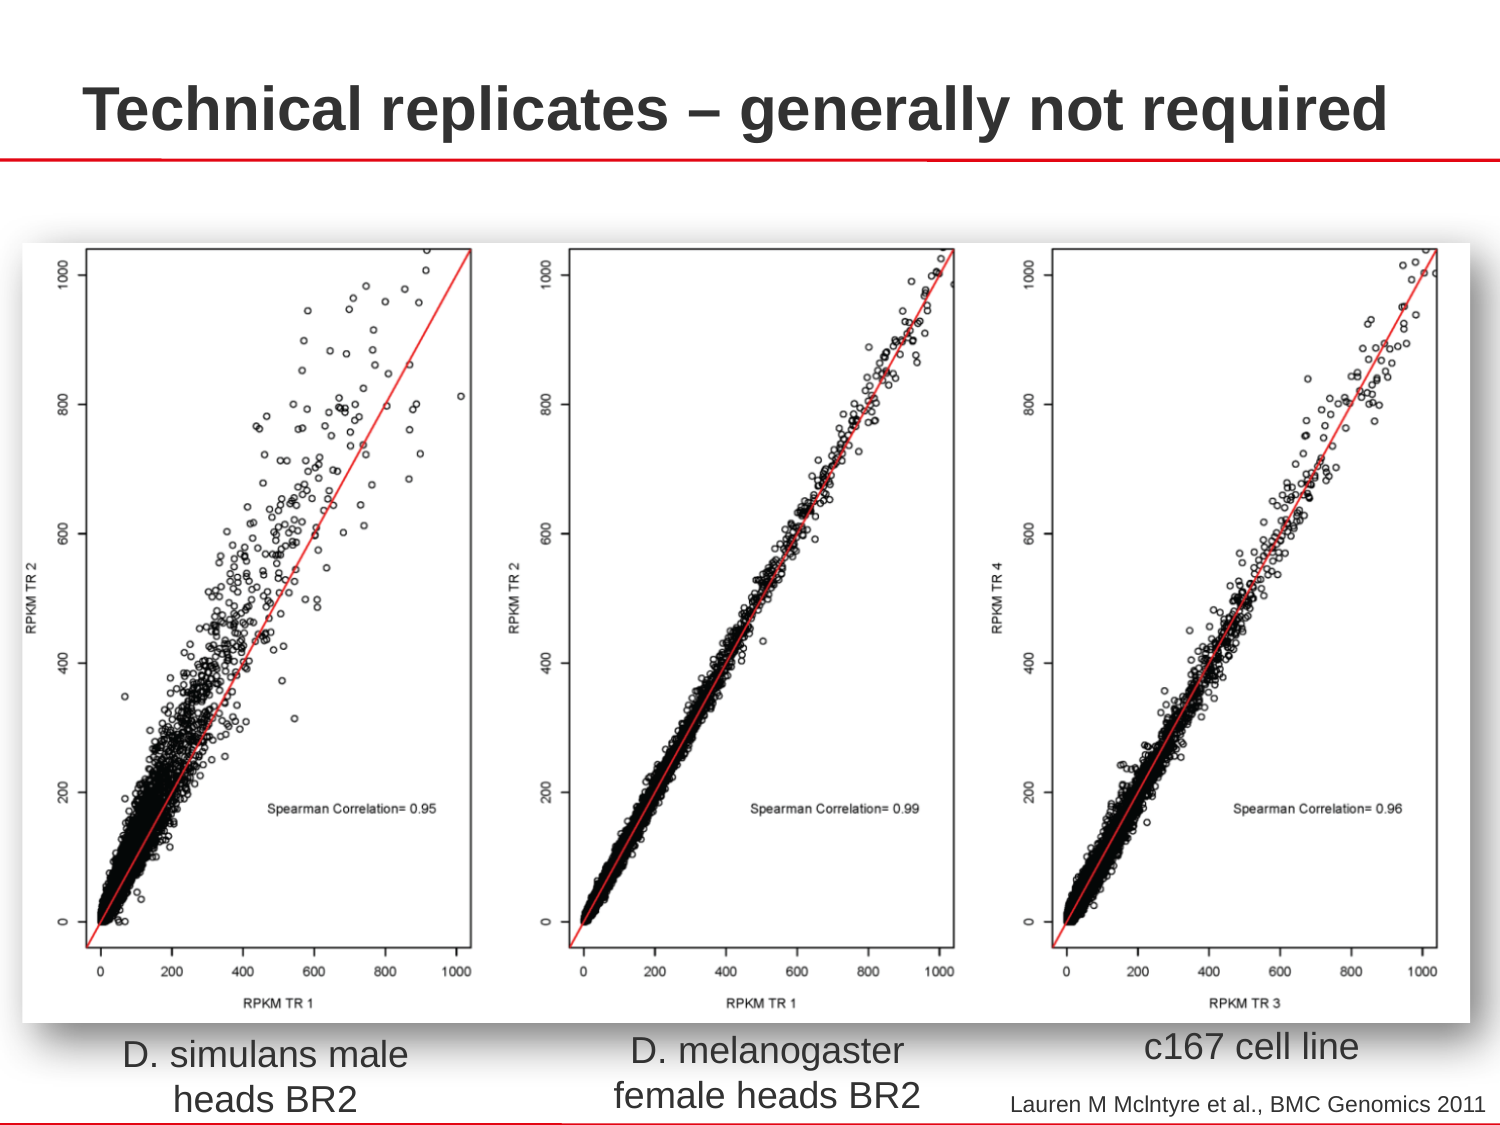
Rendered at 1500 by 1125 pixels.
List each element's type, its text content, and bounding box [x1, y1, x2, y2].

text_box c167 cell line [1080, 1031, 1423, 1067]
picture [22, 243, 1471, 1023]
text_box Technical replicates – generally not required [82, 66, 1411, 145]
text_box D. melanogaster female heads BR2 [596, 1031, 939, 1116]
text_box D. simulans male heads BR2 [112, 1031, 419, 1120]
text_box Lauren M Mclntyre et al., BMC Genomics 2011 [995, 1082, 1500, 1124]
